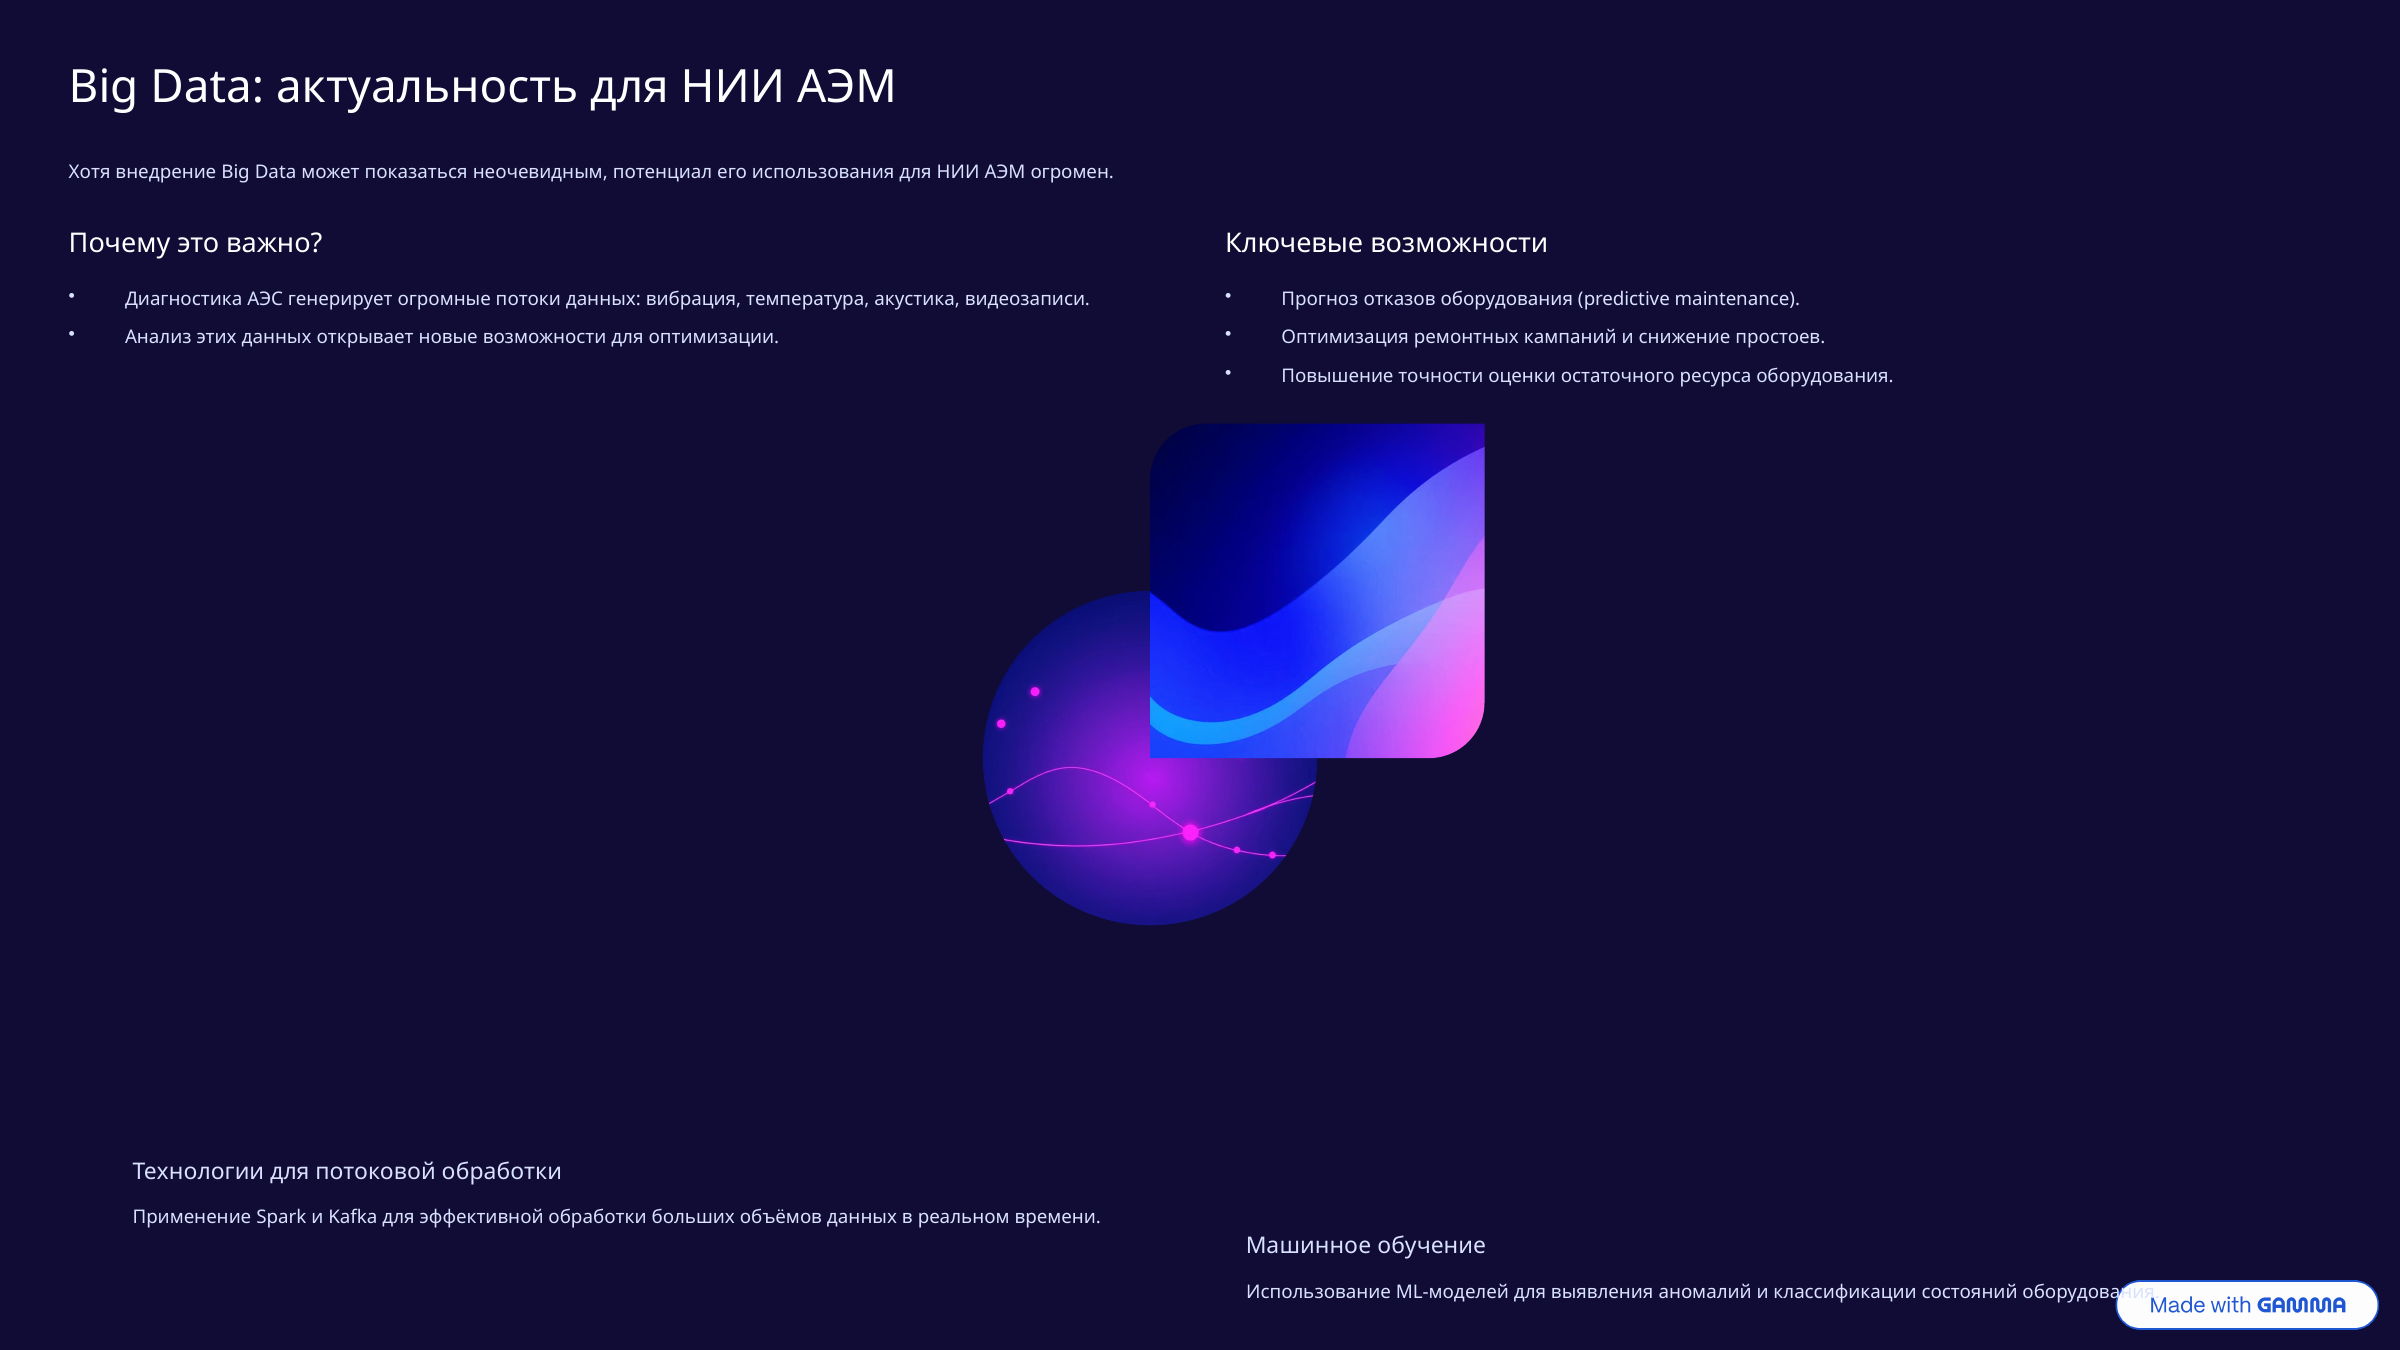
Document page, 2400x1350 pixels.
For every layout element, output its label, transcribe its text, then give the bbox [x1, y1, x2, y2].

text_box Прогноз отказов оборудования (predictive maintenance). [1225, 278, 2333, 310]
text_box Использование ML-моделей для выявления аномалий и классификации состояний оборудования. [1245, 1270, 2365, 1303]
text_box Диагностика АЭС генерирует огромные потоки данных: вибрация, температура, акустика, видеозаписи. [68, 278, 1177, 310]
text_box Технологии для потоковой обработки [132, 1155, 561, 1185]
text_box Ключевые возможности [1225, 223, 1554, 259]
picture [982, 423, 1485, 926]
text_box Применение Spark и Kafka для эффективной обработки больших объёмов данных в реальном времени. [132, 1196, 1252, 1228]
text_box Анализ этих данных открывает новые возможности для оптимизации. [68, 316, 1177, 348]
text_box Машинное обучение [1245, 1230, 1485, 1260]
text_box Оптимизация ремонтных кампаний и снижение простоев. [1225, 316, 2333, 348]
text_box Хотя внедрение Big Data может показаться неочевидным, потенциал его использования для НИИ АЭМ огромен. [68, 150, 2332, 183]
picture [2106, 1271, 2389, 1339]
text_box Почему это важно? [68, 223, 346, 259]
text_box Повышение точности оценки остаточного ресурса оборудования. [1225, 354, 2333, 387]
text_box Big Data: актуальность для НИИ АЭМ [68, 53, 878, 112]
